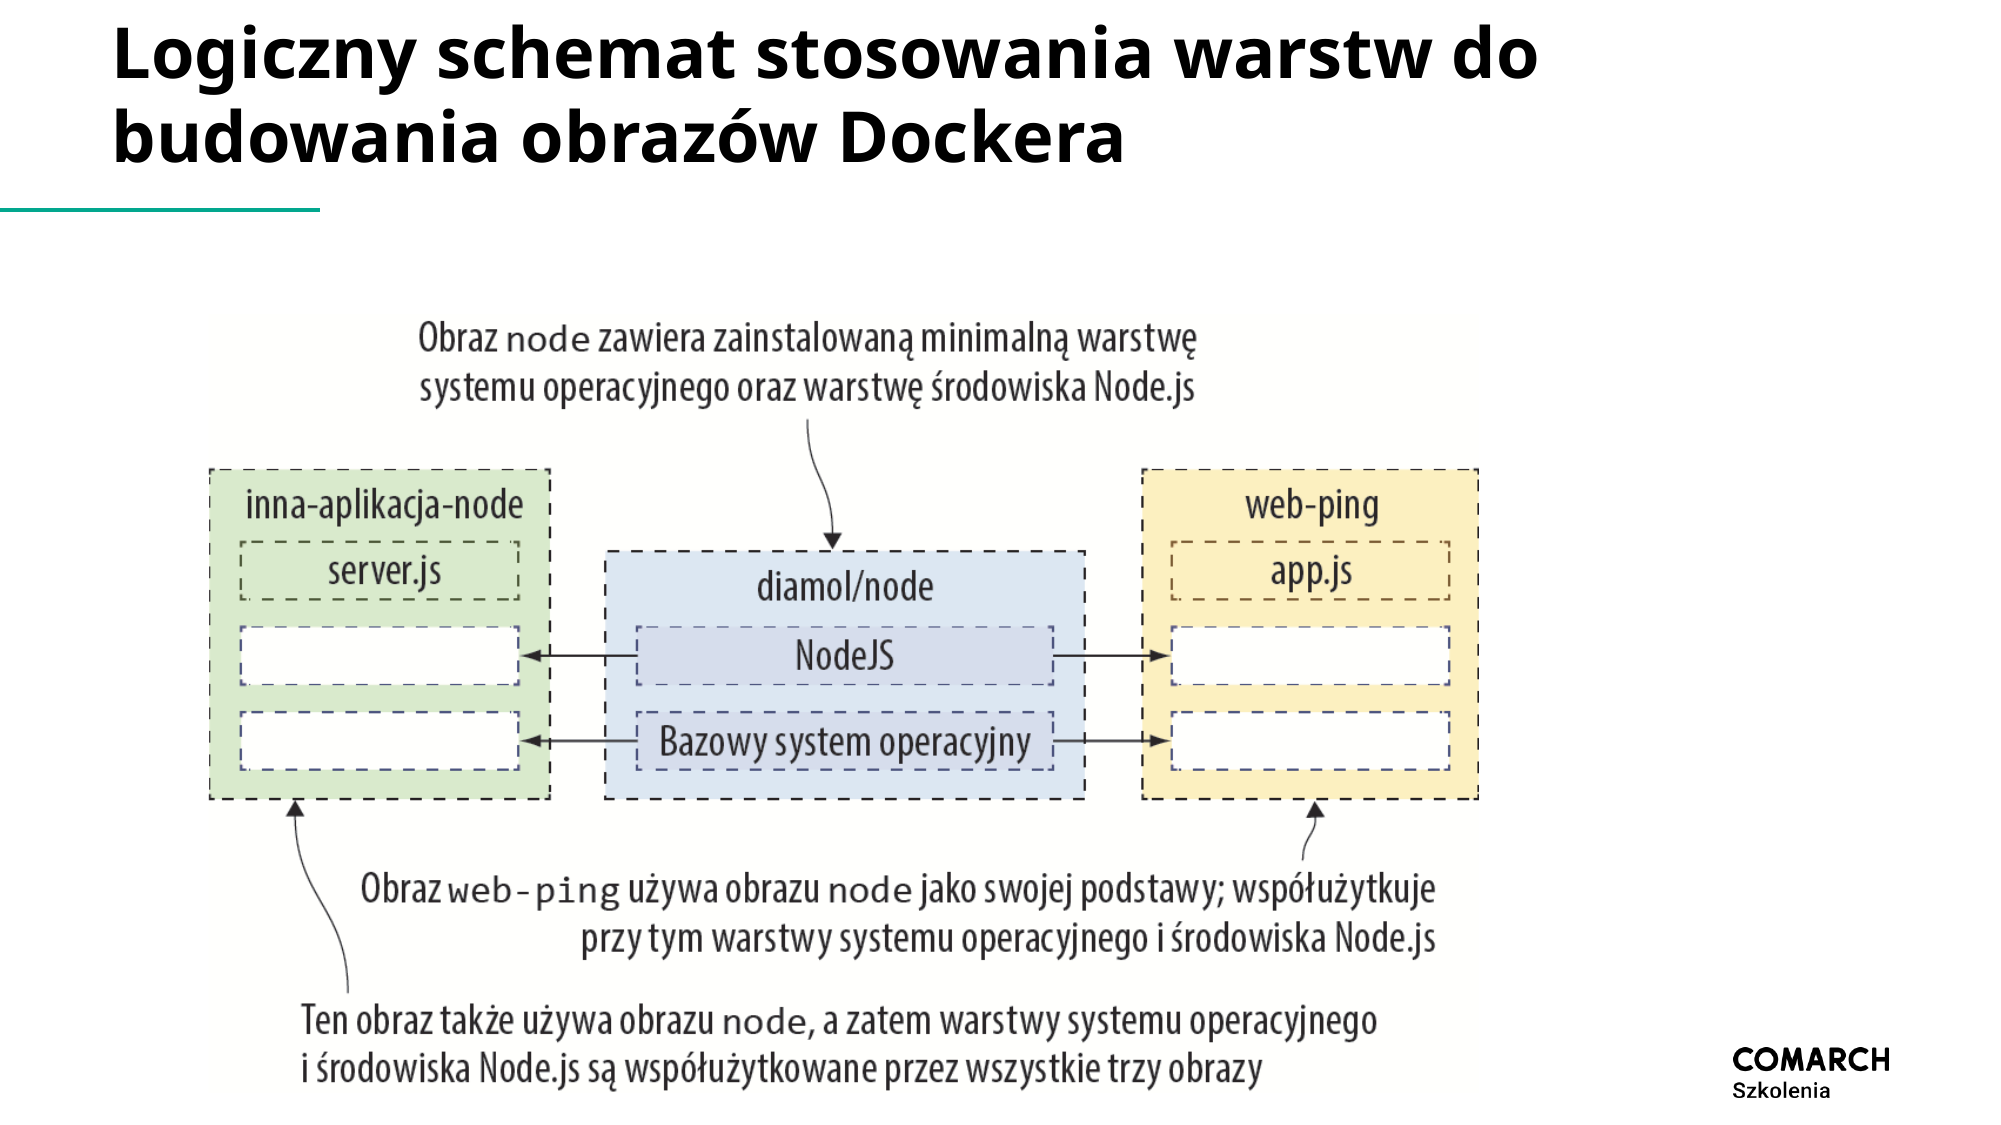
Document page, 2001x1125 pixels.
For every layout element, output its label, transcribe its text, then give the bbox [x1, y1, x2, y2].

picture [208, 314, 1479, 1093]
title Logiczny schemat stosowania warstw do budowania obrazów Dockera [111, 0, 1889, 185]
picture [1733, 1047, 1889, 1098]
